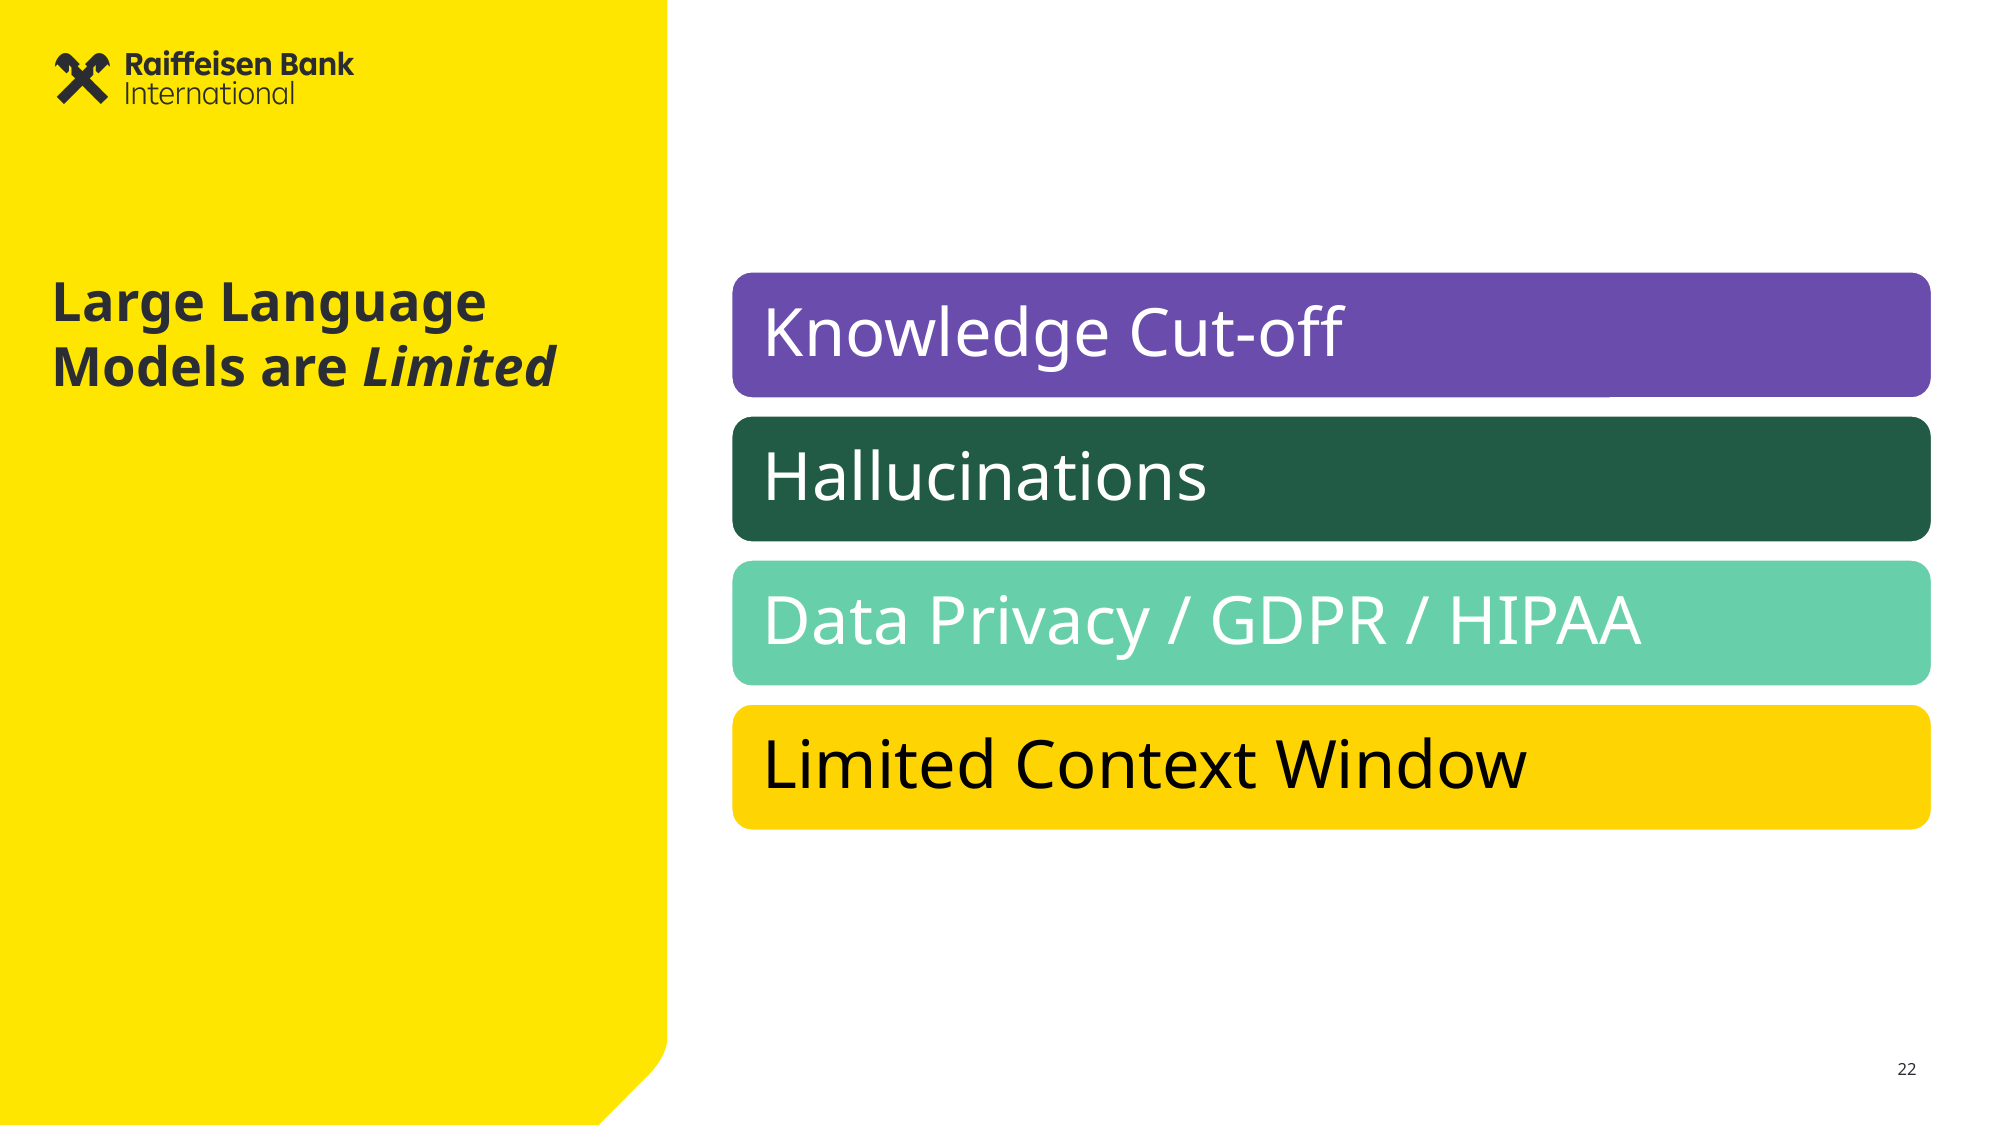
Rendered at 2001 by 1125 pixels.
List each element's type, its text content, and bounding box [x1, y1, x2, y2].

picture [33, 31, 376, 126]
title Large Language Models are Limited [51, 266, 598, 783]
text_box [730, 266, 1934, 836]
